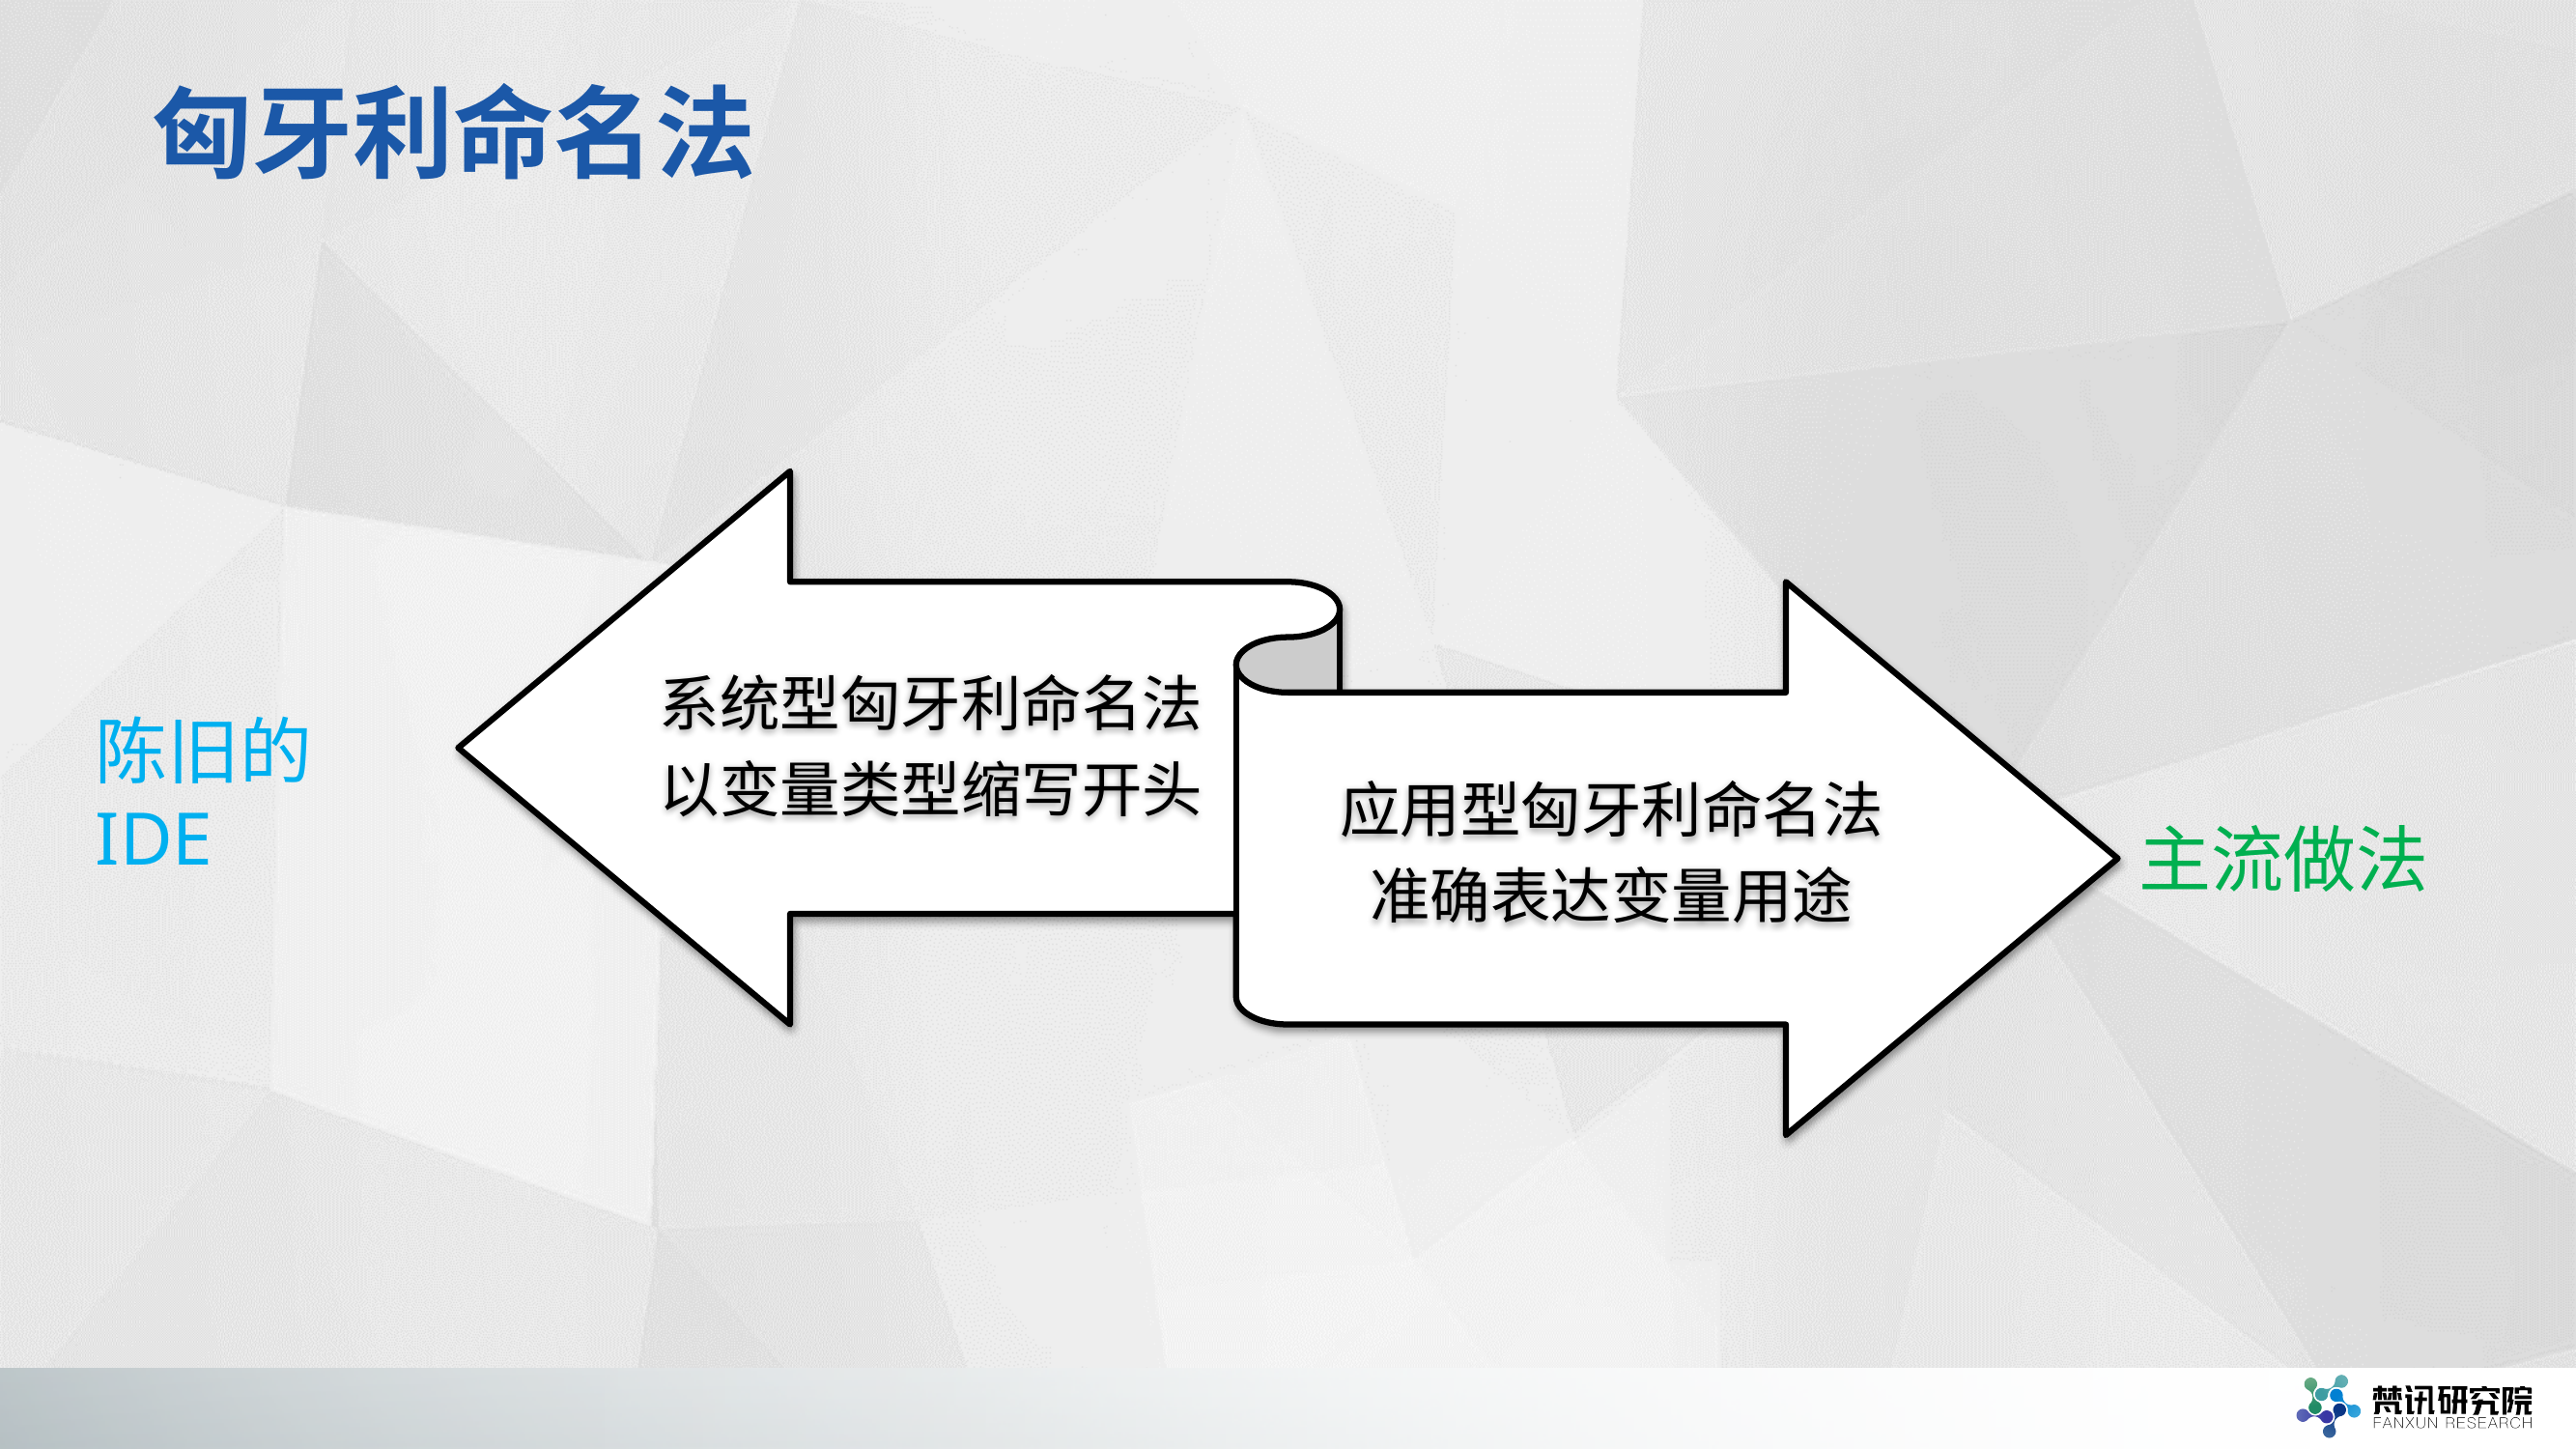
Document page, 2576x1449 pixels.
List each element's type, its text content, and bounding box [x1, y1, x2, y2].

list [458, 298, 2118, 1308]
title 匈牙利命名法 [128, 58, 2448, 300]
picture [0, 0, 2576, 1449]
text_box 陈旧的IDE [80, 698, 453, 888]
text_box 主流做法 [2124, 807, 2502, 908]
